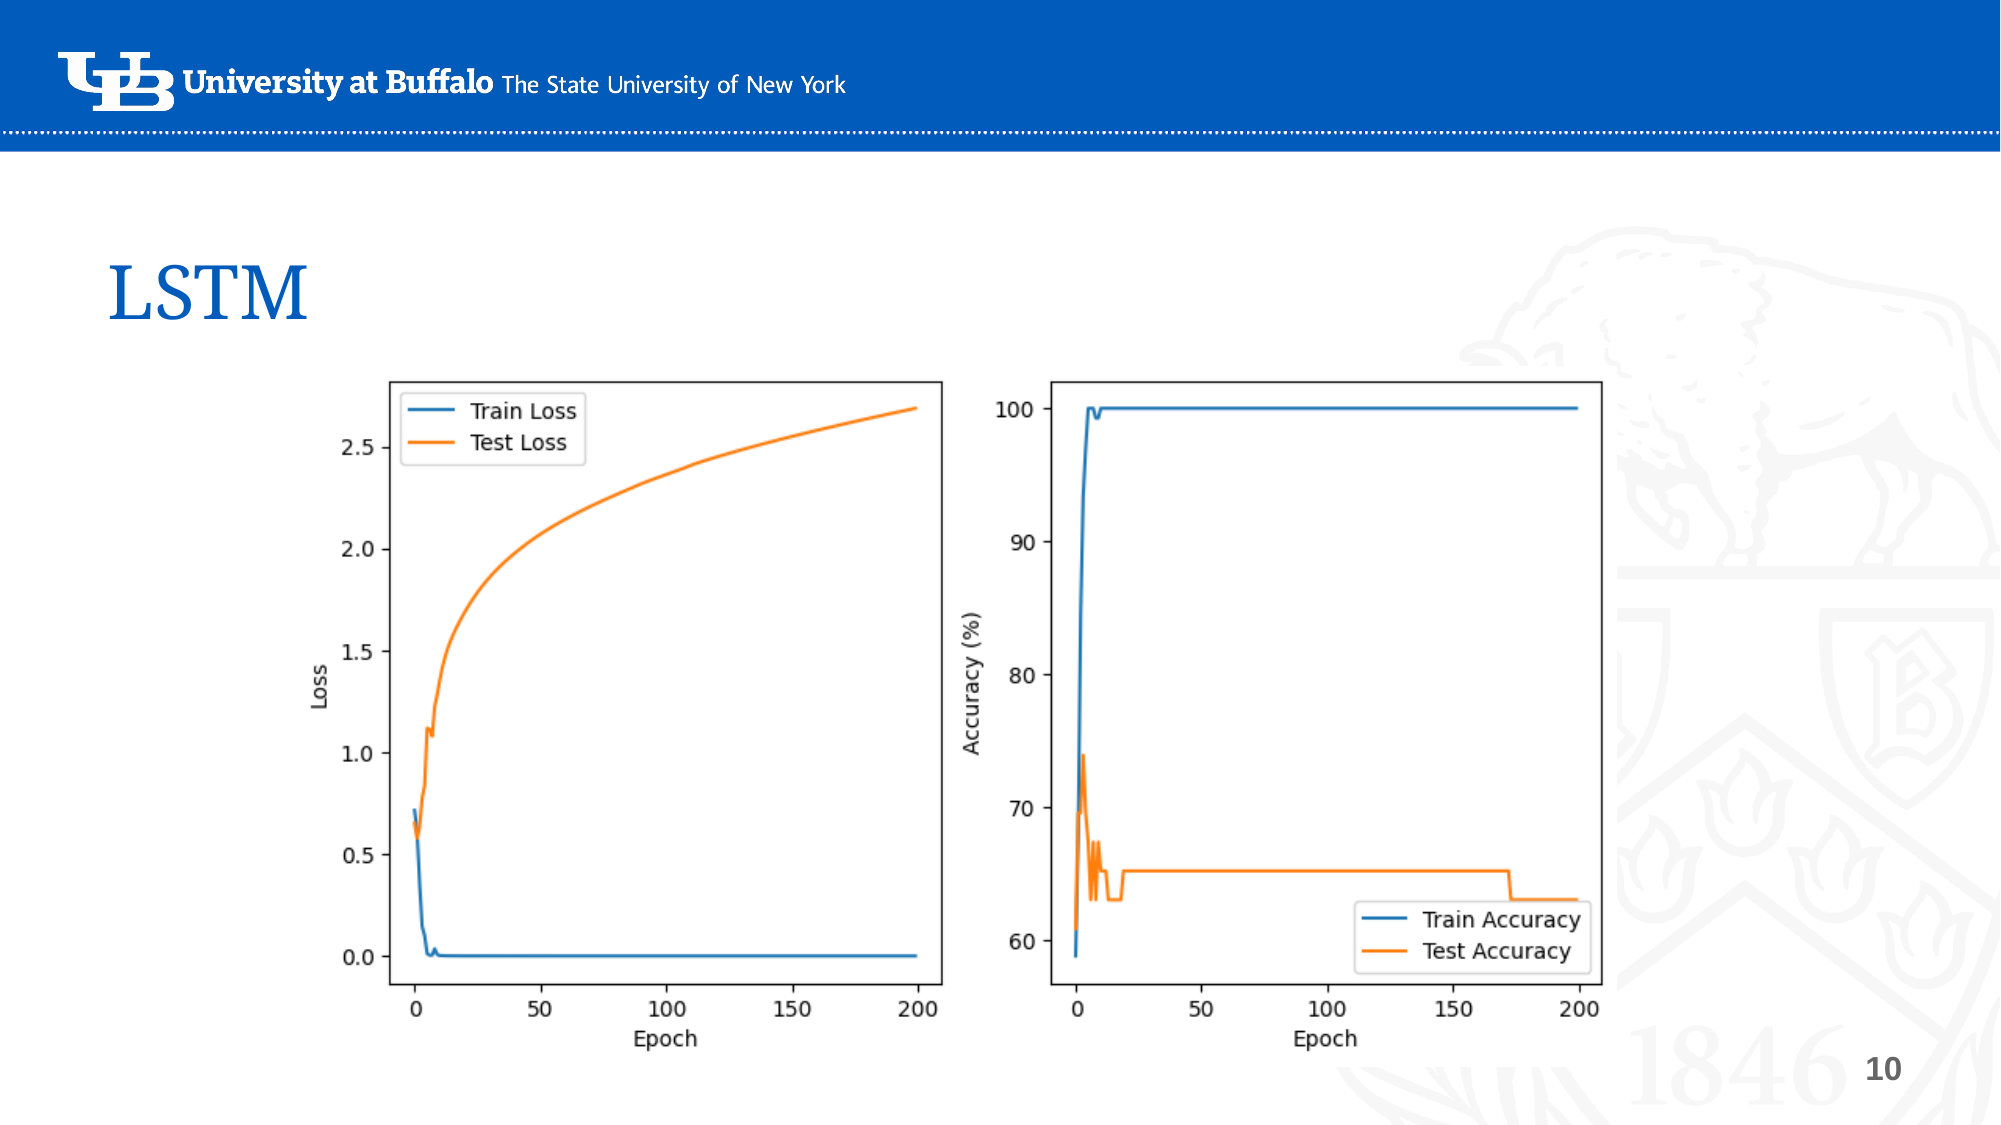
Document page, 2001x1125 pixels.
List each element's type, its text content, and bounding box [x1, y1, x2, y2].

title LSTM [93, 140, 1818, 343]
footer 10 [1242, 1036, 1918, 1097]
picture [0, 0, 2001, 1125]
